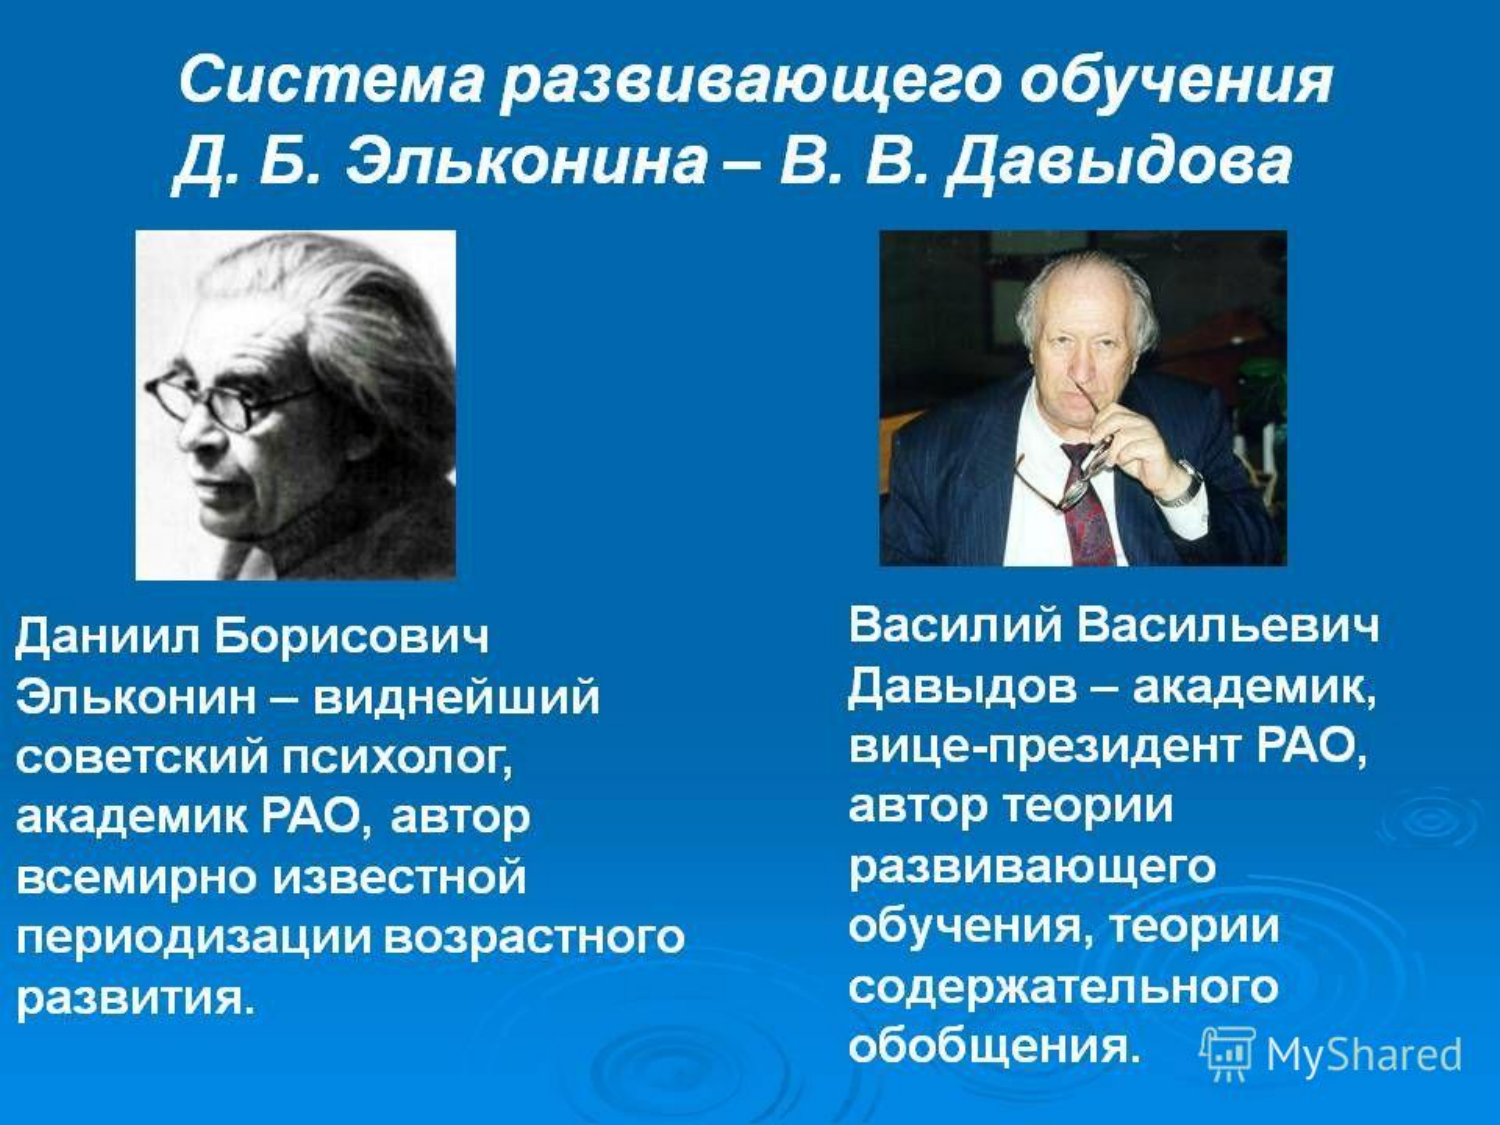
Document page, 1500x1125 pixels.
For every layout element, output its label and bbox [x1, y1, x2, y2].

list [0, 0, 1500, 1125]
